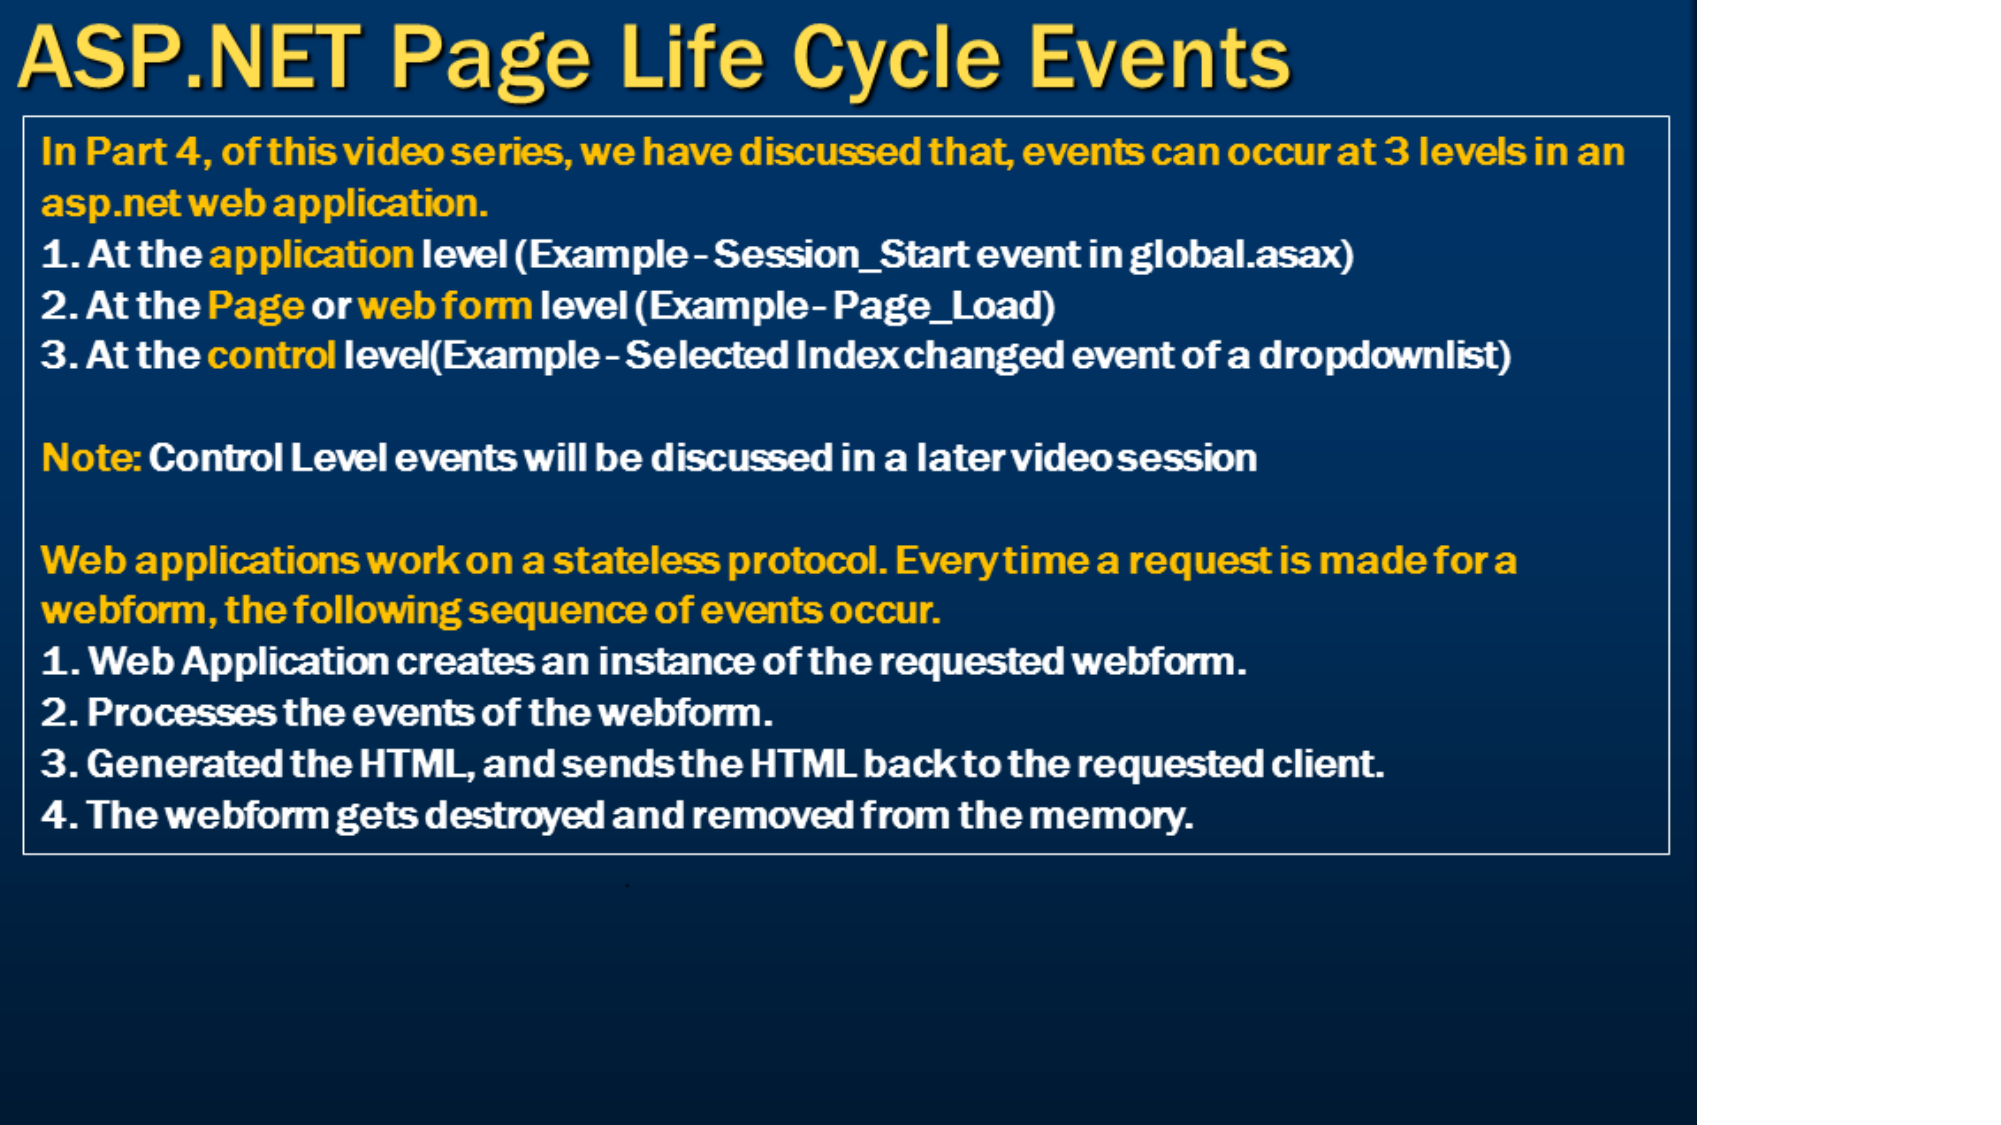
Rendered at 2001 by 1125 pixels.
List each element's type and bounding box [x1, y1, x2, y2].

list [0, 0, 1697, 1125]
